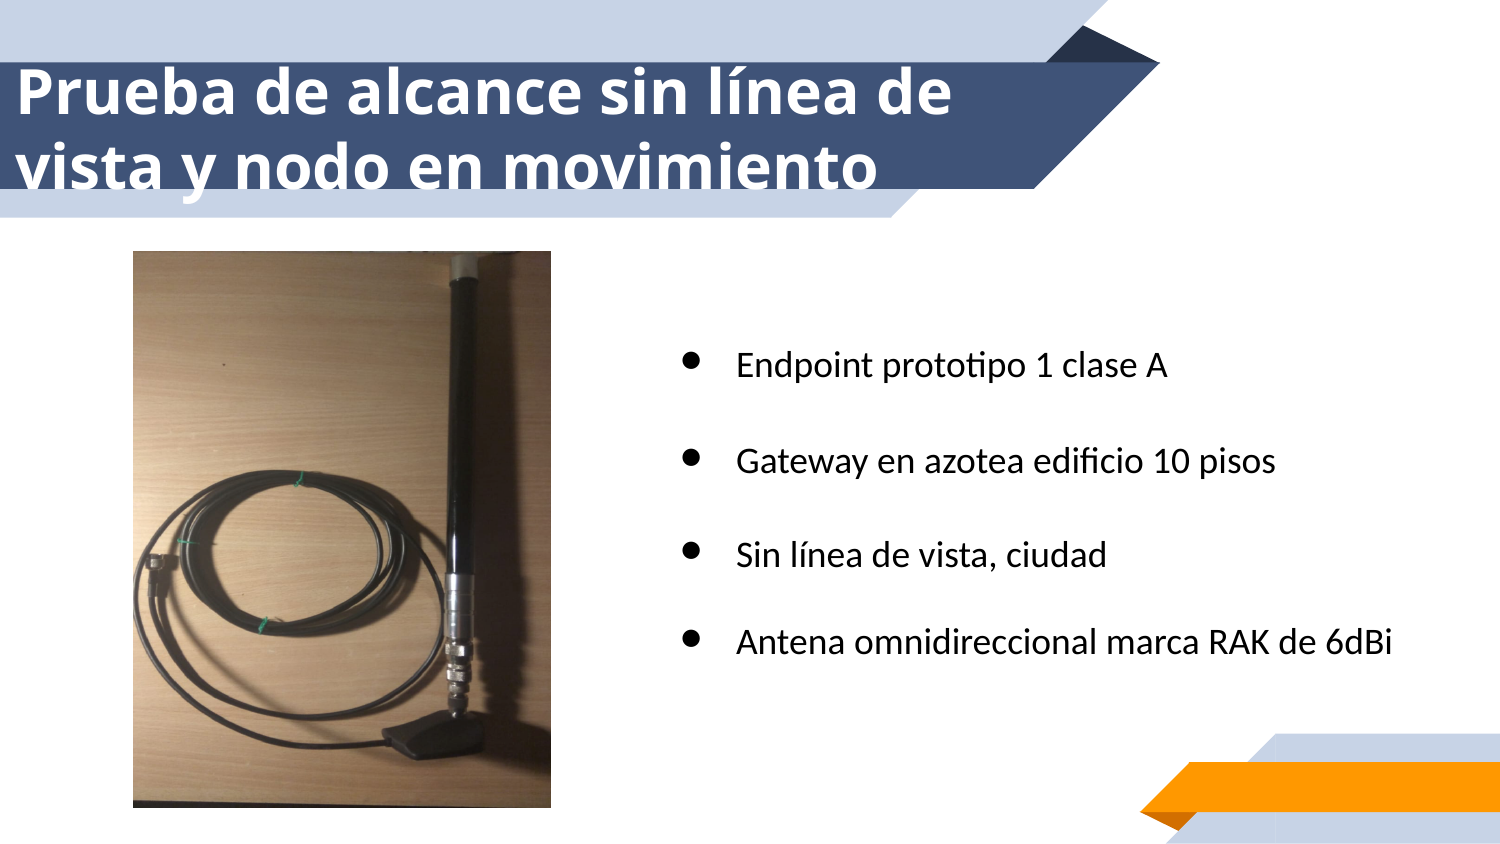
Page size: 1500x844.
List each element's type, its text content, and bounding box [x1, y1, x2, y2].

text_box Endpoint prototipo 1 clase A [646, 284, 1411, 440]
text_box Gateway en azotea edificio 10 pisos [646, 440, 1372, 537]
text_box Antena omnidireccional marca RAK de 6dBi [646, 577, 1500, 703]
title Prueba de alcance sin línea de vista y nodo en movimiento [0, 64, 1030, 190]
text_box Sin línea de vista, ciudad [646, 537, 1139, 626]
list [133, 250, 551, 809]
